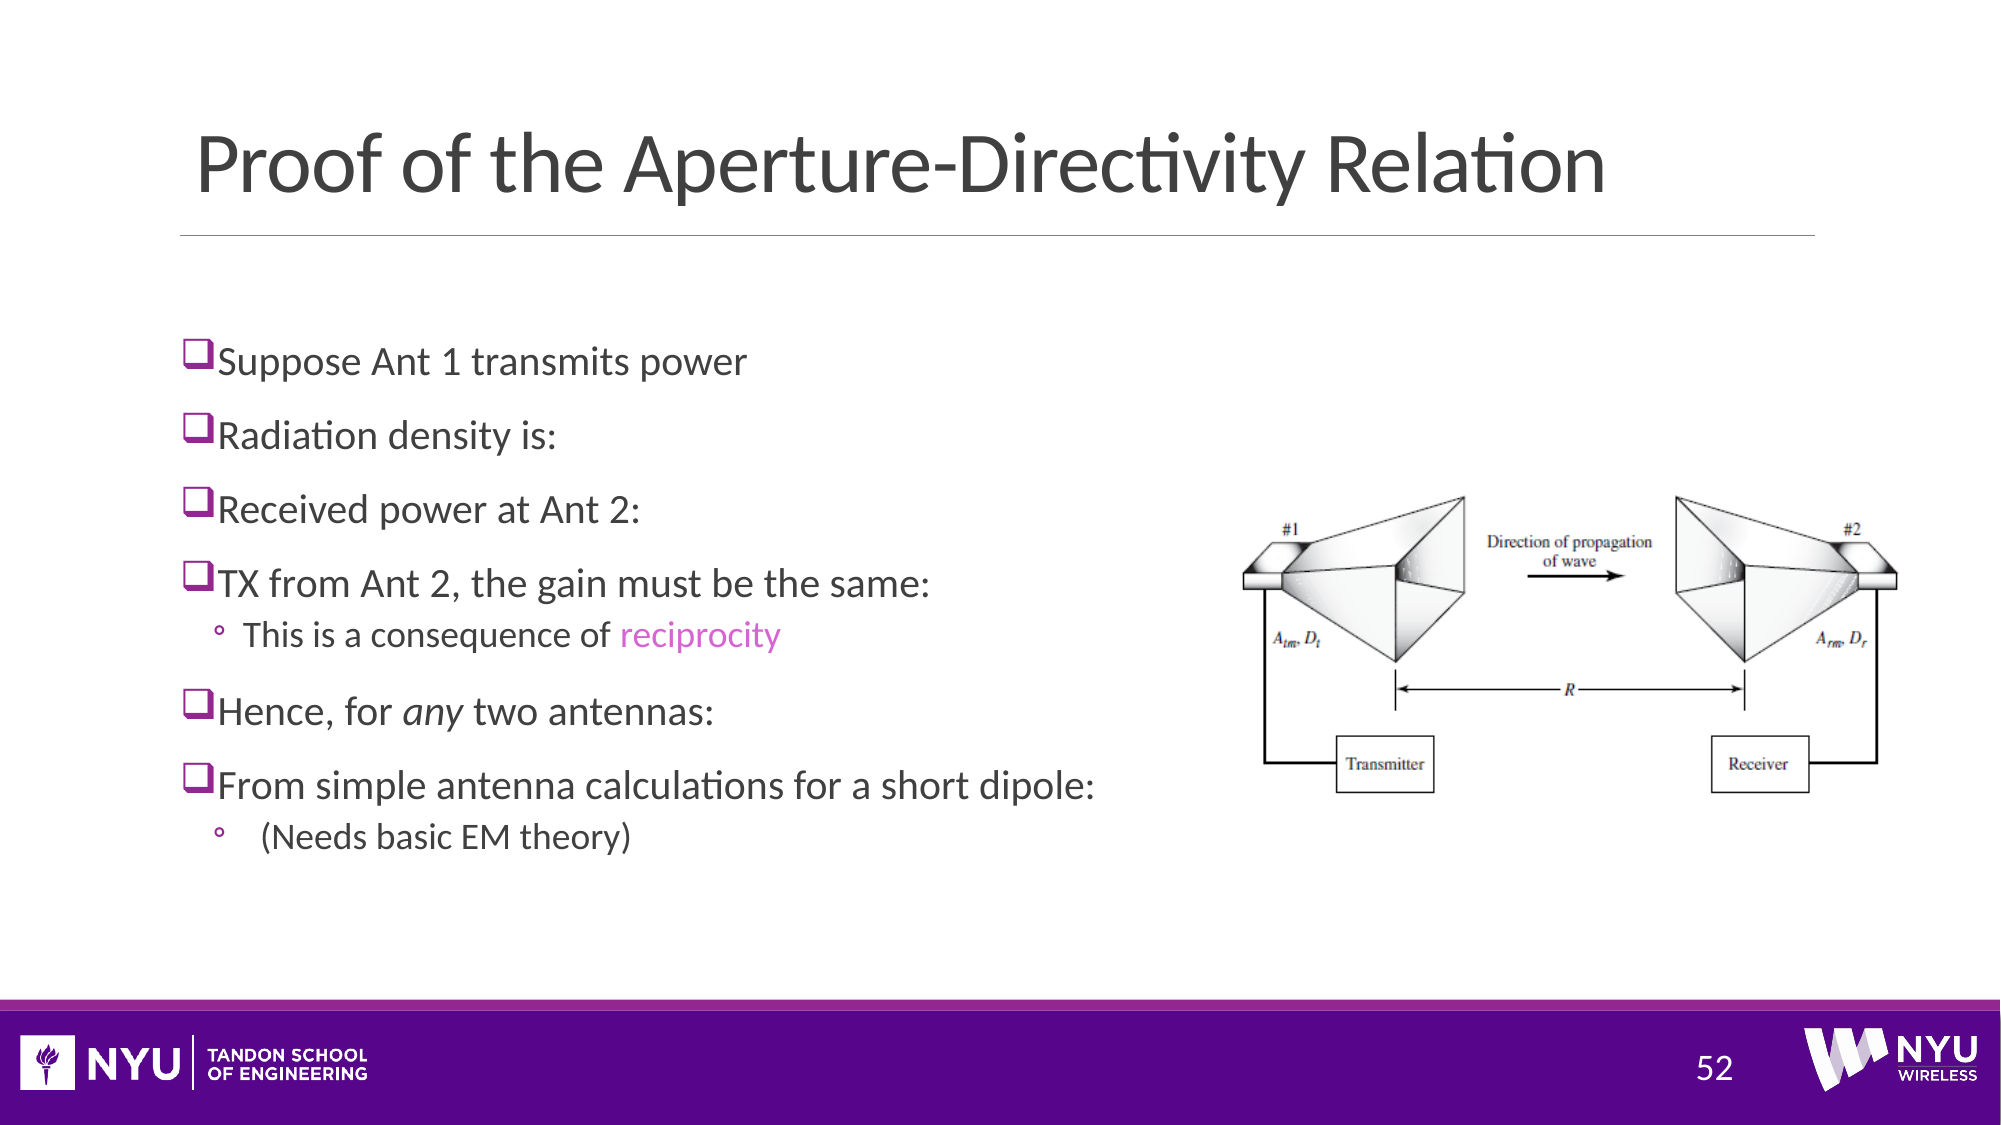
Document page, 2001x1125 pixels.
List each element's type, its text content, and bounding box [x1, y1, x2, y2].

picture [1216, 467, 1919, 807]
title Proof of the Aperture-Directivity Relation [180, 47, 1830, 218]
slide_number 52 [1533, 1035, 1749, 1096]
